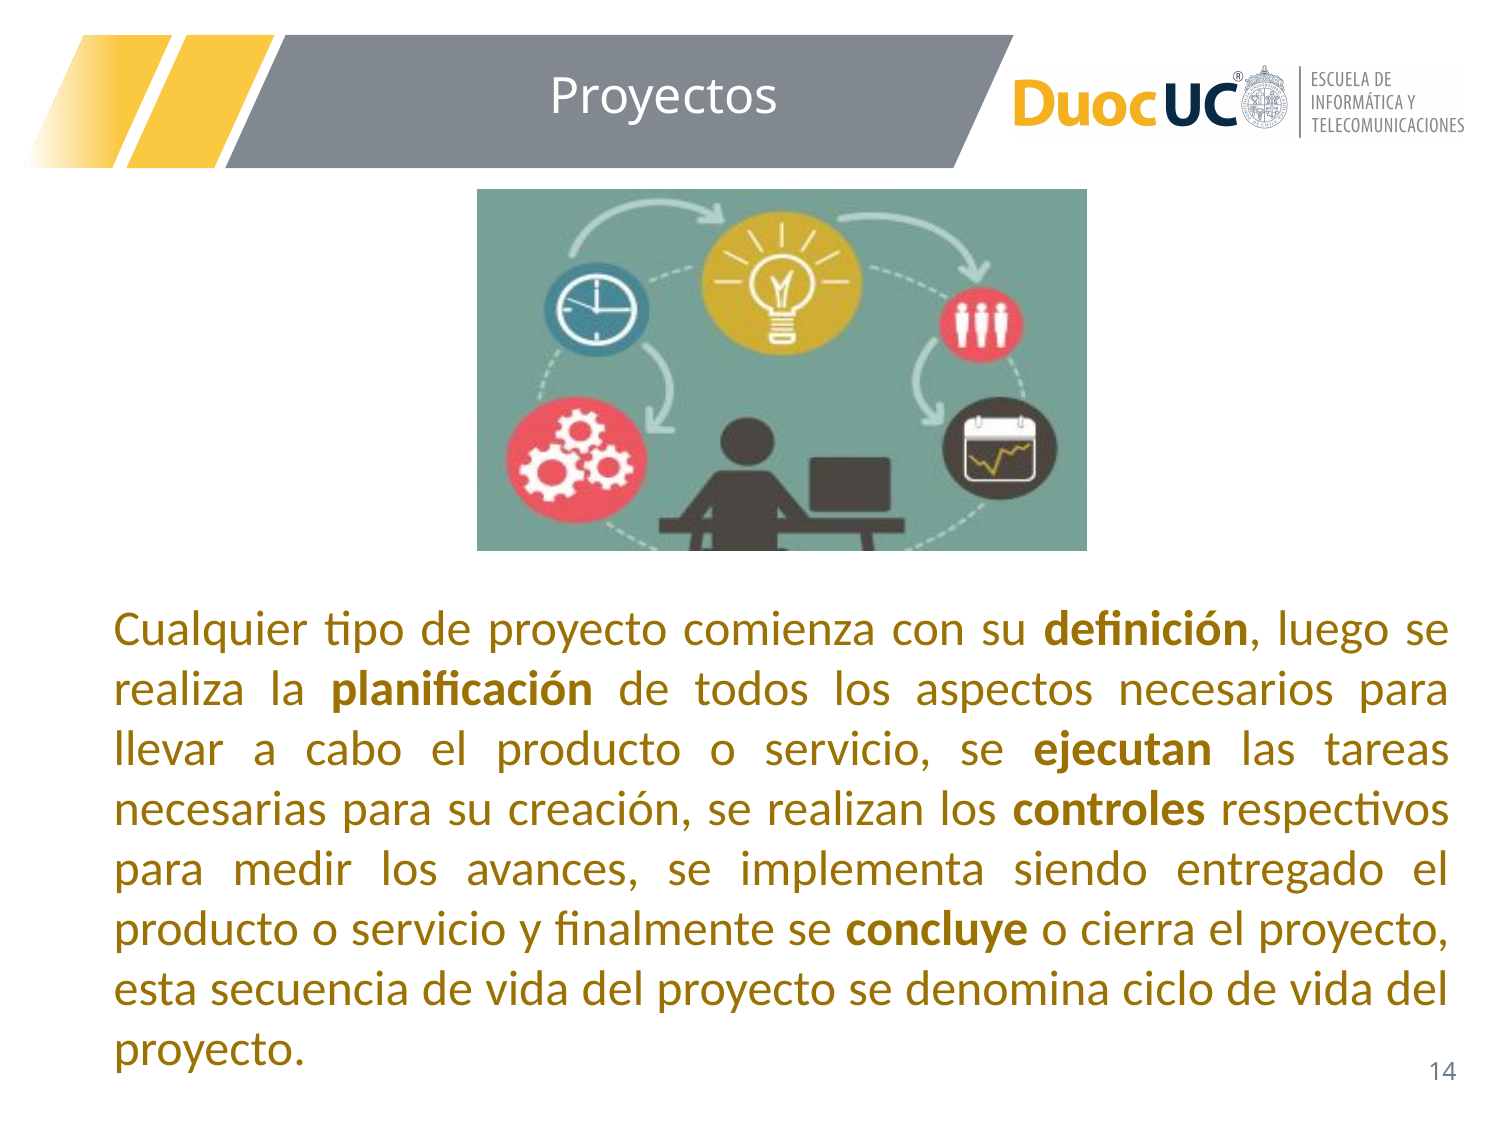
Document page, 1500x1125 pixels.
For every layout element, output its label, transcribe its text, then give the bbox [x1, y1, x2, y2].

picture [1013, 63, 1465, 140]
text_box Cualquier tipo de proyecto comienza con su definición, luego se realiza la planificación de todos los aspectos necesarios para llevar a cabo el producto o servicio, se ejecutan las tareas necesarias para su creación, se realizan los controles respectivos para medir los avances, se implementa siendo entregado el producto o servicio y finalmente se concluye o cierra el proyecto, esta secuencia de vida del proyecto se denomina ciclo de vida del proyecto. [98, 587, 1465, 1083]
picture [476, 188, 1087, 552]
text_box Proyectos [406, 56, 922, 132]
